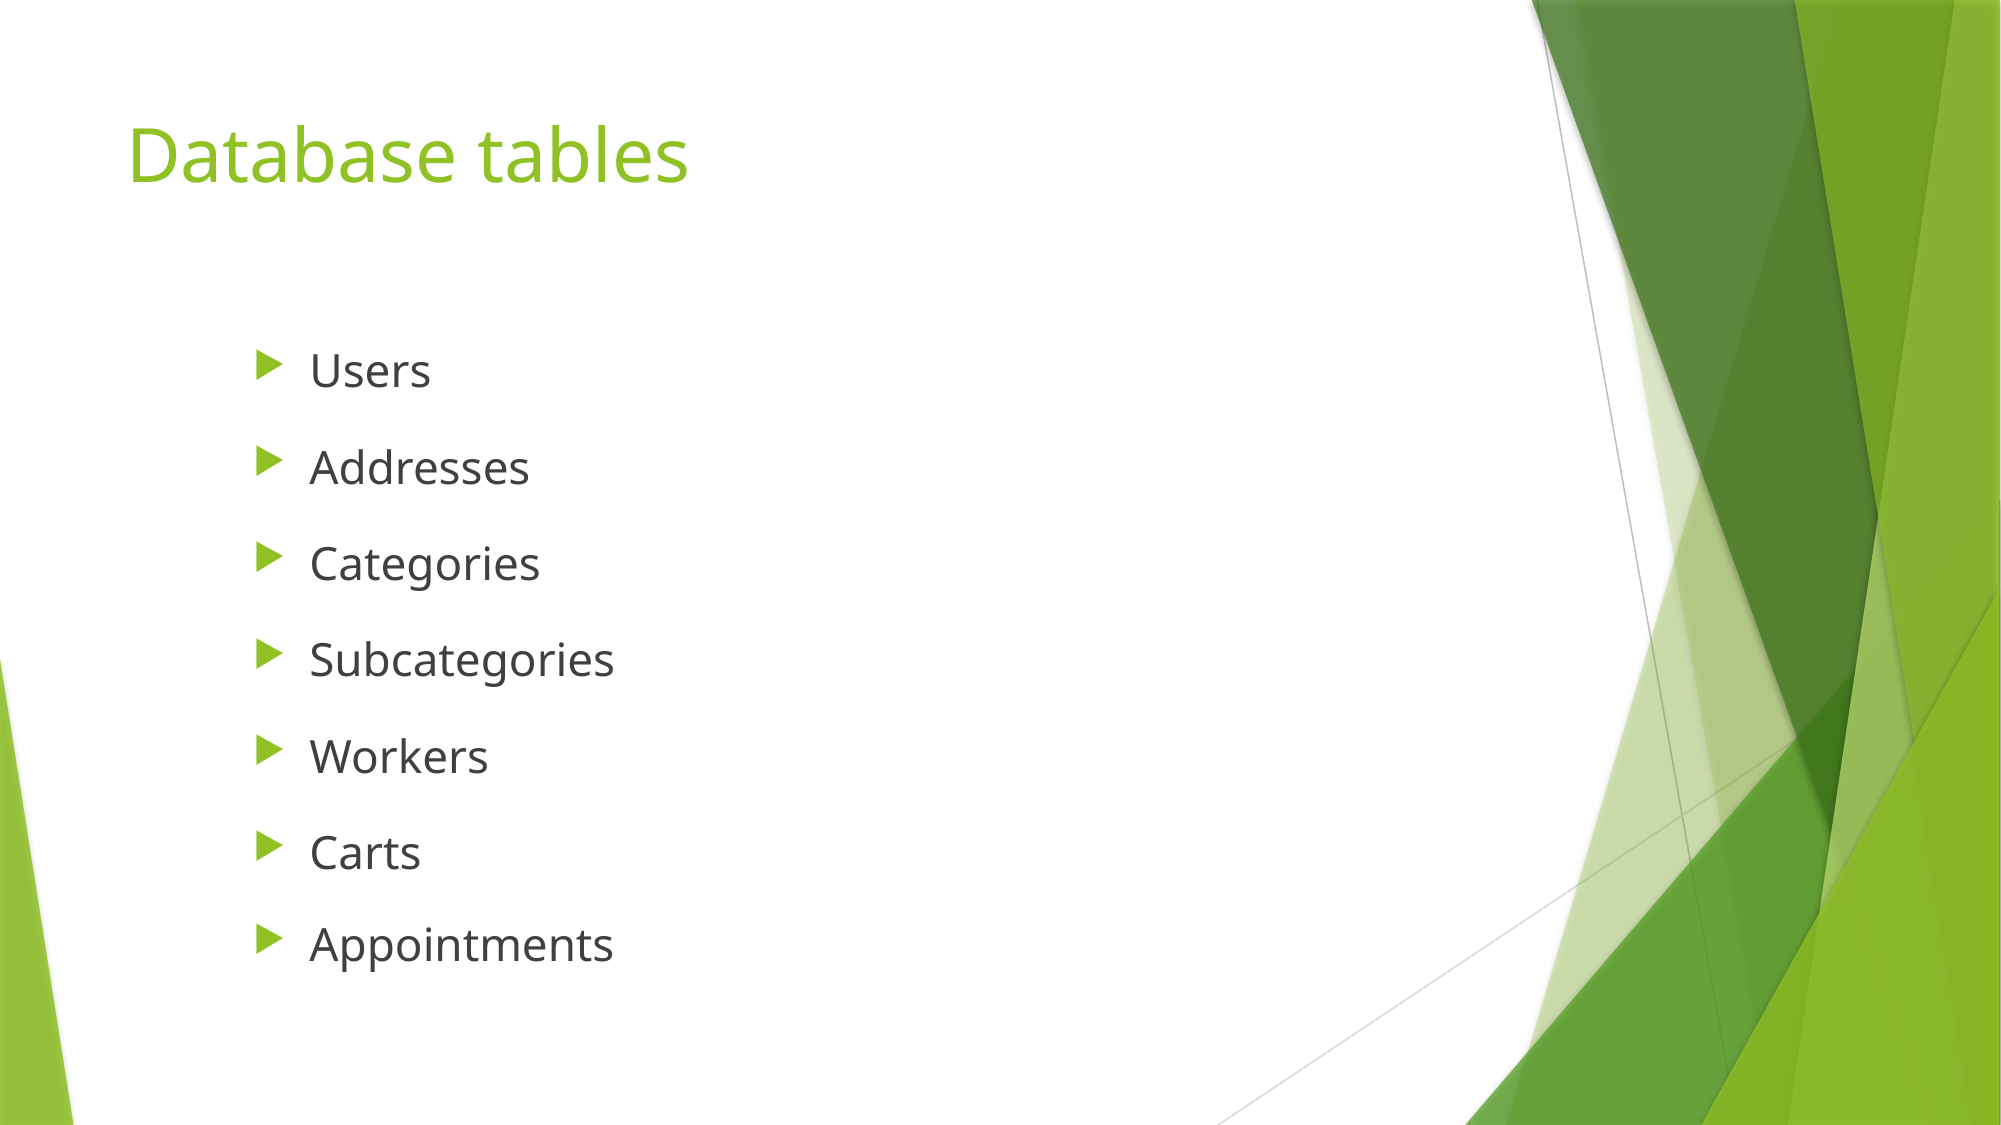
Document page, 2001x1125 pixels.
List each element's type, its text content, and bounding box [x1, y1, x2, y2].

list Users Addresses Categories Subcategories Workers Carts Appointments [238, 330, 1814, 993]
title Database tables [111, 99, 1522, 317]
